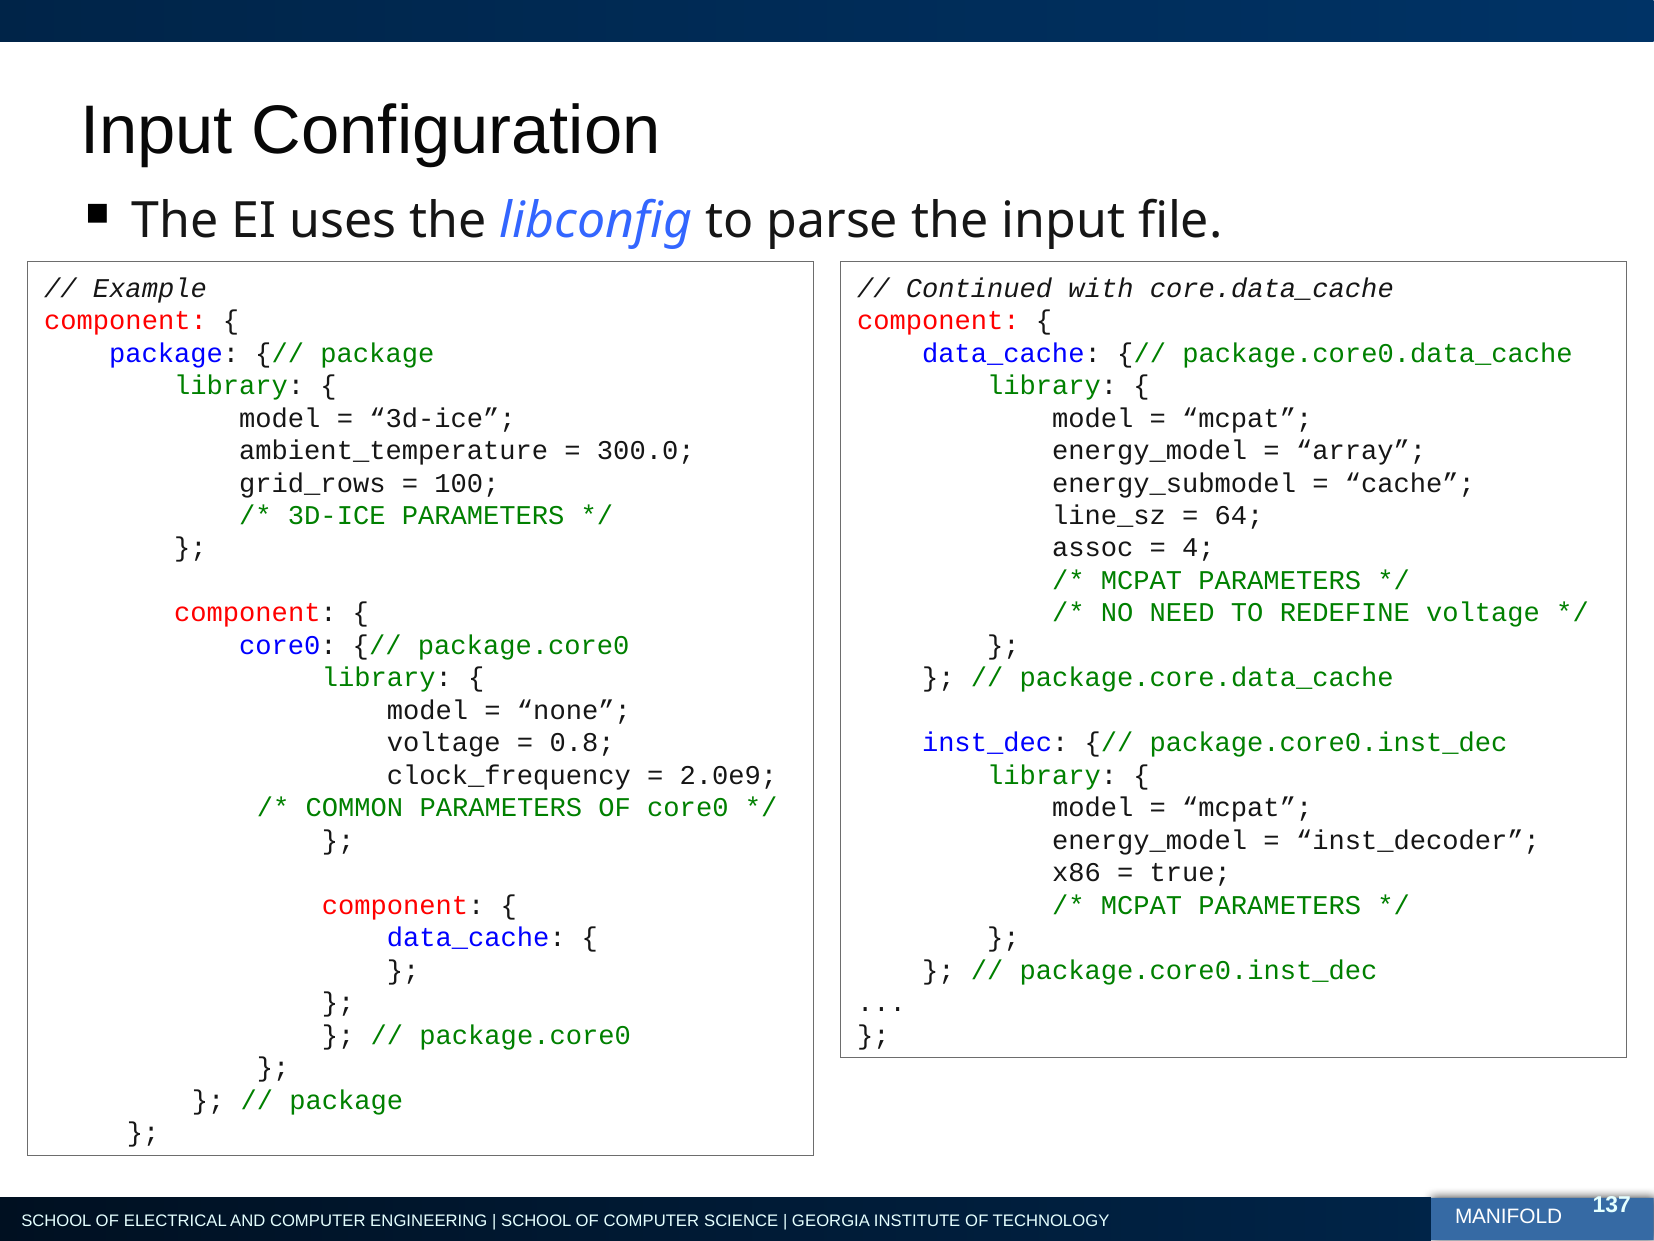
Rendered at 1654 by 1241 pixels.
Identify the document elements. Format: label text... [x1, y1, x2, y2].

title Input Configuration [63, 40, 1602, 213]
text_box // Continued with core.data_cache component: { data_cache: {// package.core0.data_cache library: { model = “mcpat”; energy_model = “array”; energy_submodel = “cache”; line_sz = 64; assoc = 4; /* MCPAT PARAMETERS */ /* NO NEED TO REDEFINE voltage */ }; }; // package.core.data_cache inst_dec: {// package.core0.inst_dec library: { model = “mcpat”; energy_model = “inst_decoder”; x86 = true; /* MCPAT PARAMETERS */ }; }; // package.core0.inst_dec ... }; [840, 261, 1627, 1058]
slide_number 137 [1560, 1183, 1632, 1223]
text_box The EI uses the libconfig to parse the input file. [68, 179, 1640, 1130]
text_box // Example component: { package: {// package library: { model = “3d-ice”; ambient_temperature = 300.0; grid_rows = 100; /* 3D-ICE PARAMETERS */ }; component: { core0: {// package.core0 library: { model = “none”; voltage = 0.8; clock_frequency = 2.0e9; /* COMMON PARAMETERS OF core0 */ }; component: { data_cache: { }; }; }; // package.core0 }; }; // package }; [27, 261, 814, 1156]
